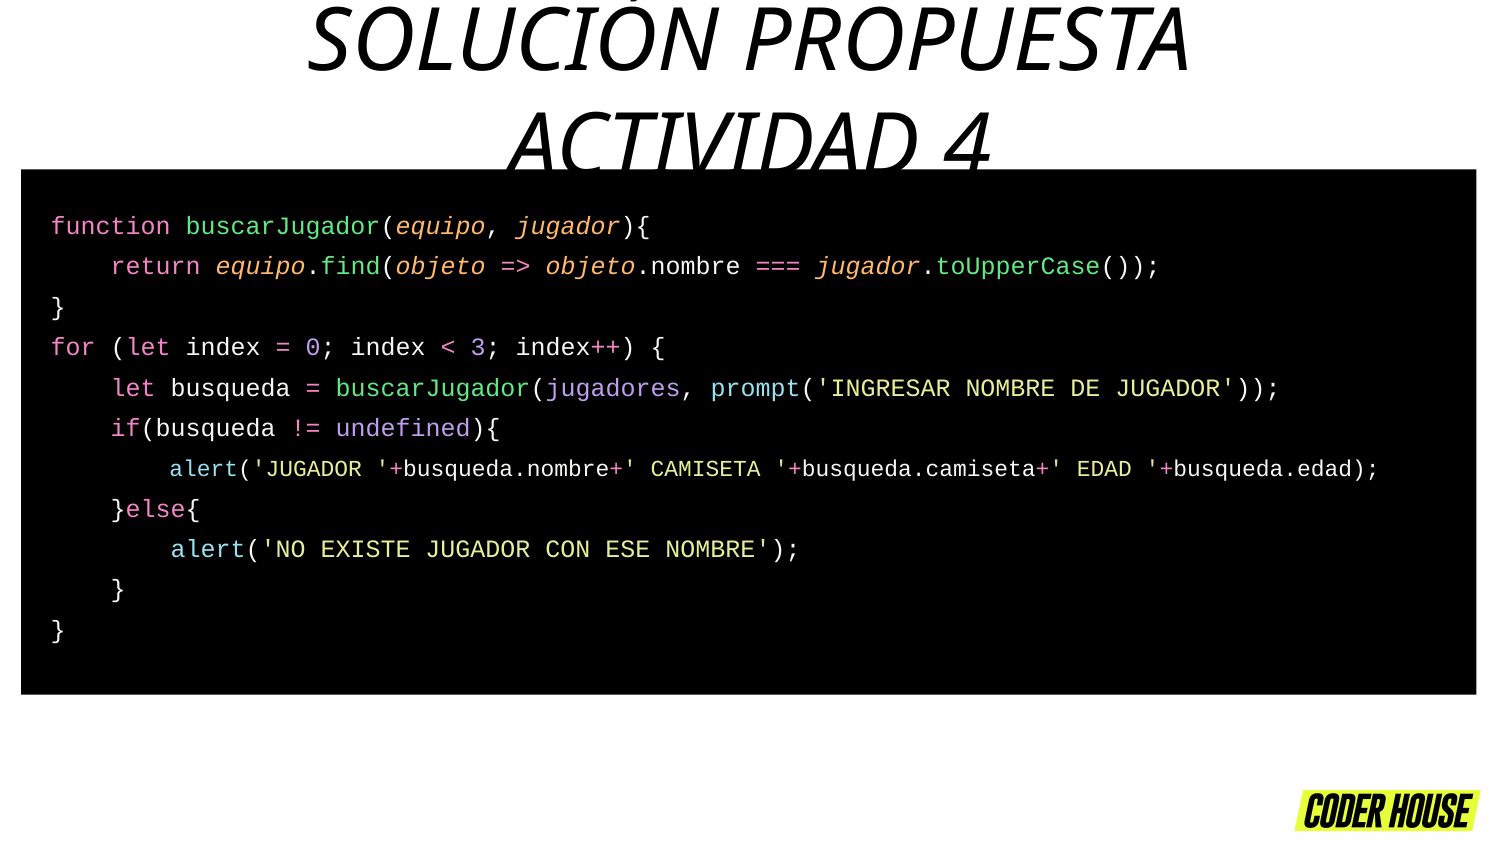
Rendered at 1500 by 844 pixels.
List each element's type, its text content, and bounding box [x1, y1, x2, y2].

picture [1289, 783, 1486, 838]
text_box function buscarJugador(equipo, jugador){ return equipo.find(objeto => objeto.nombre === jugador.toUpperCase()); } for (let index = 0; index < 3; index++) { let busqueda = buscarJugador(jugadores, prompt('INGRESAR NOMBRE DE JUGADOR')); if(busqueda != undefined){ alert('JUGADOR '+busqueda.nombre+' CAMISETA '+busqueda.camiseta+' EDAD '+busqueda.edad); }else{ alert('NO EXISTE JUGADOR CON ESE NOMBRE'); } } [21, 169, 1477, 695]
text_box SOLUCIÓN PROPUESTA ACTIVIDAD 4 [109, 7, 1391, 169]
